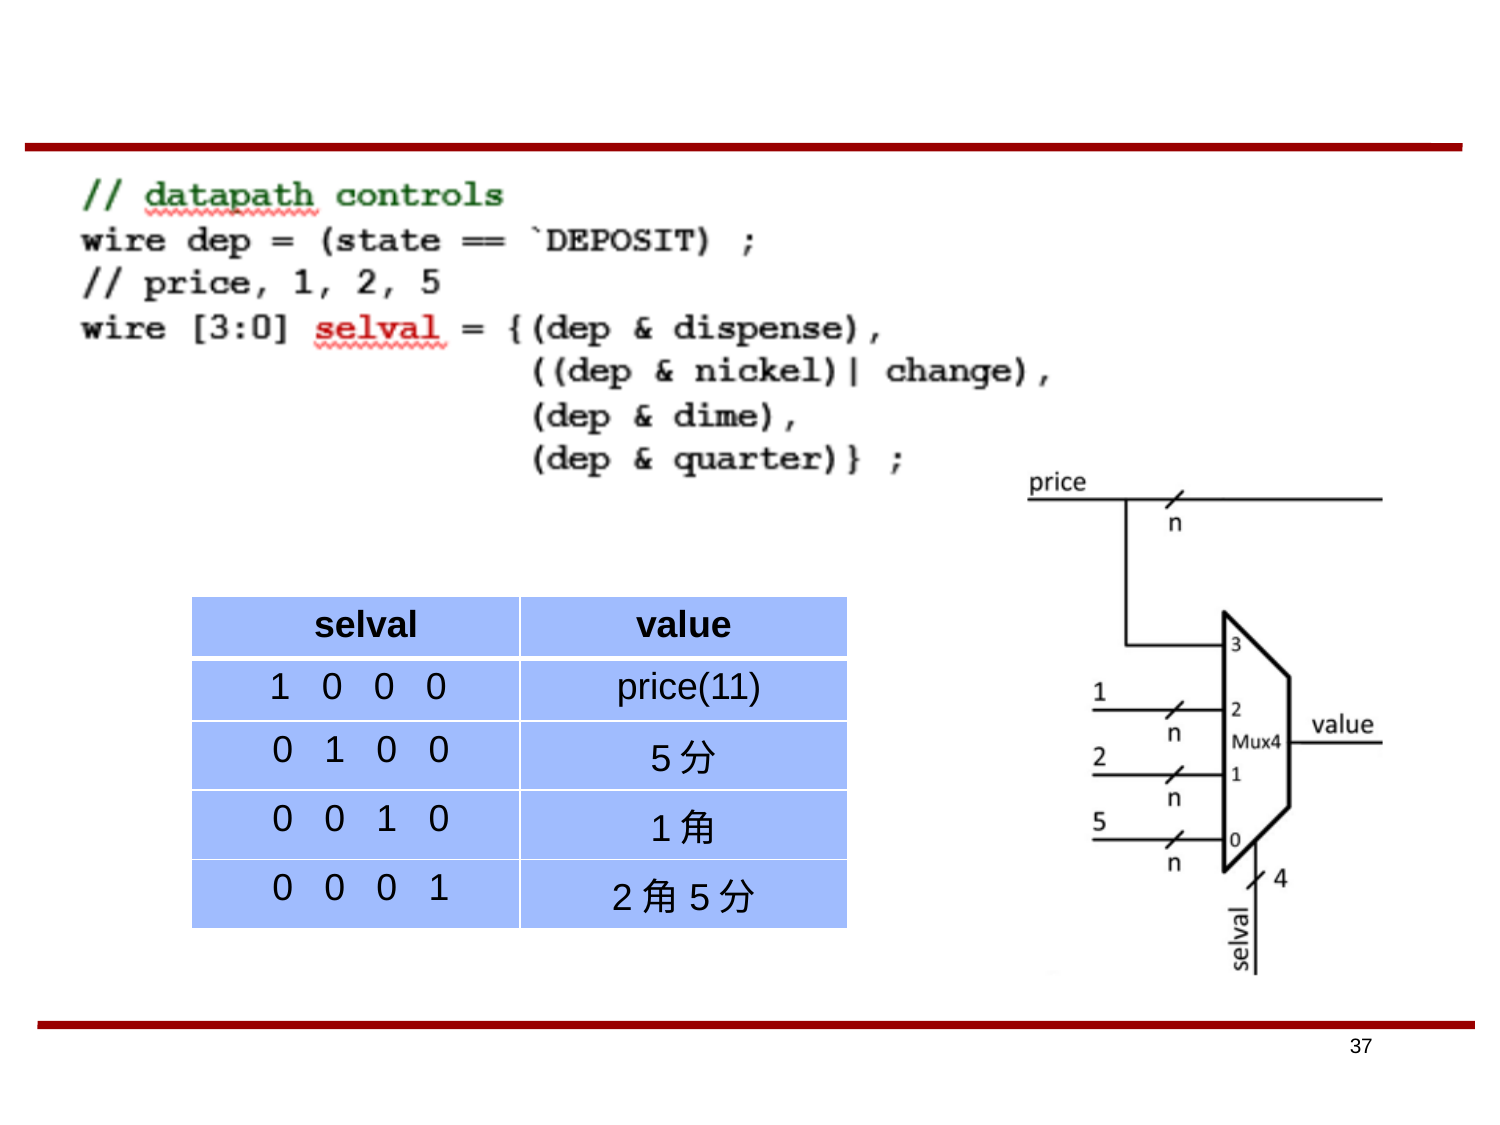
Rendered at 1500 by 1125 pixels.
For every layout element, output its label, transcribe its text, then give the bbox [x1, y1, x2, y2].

table_cell price(11) [553, 661, 847, 720]
picture [57, 162, 1397, 991]
table_cell 5分 [521, 722, 531, 789]
table_cell 5分 [553, 722, 847, 789]
table_header value [521, 597, 847, 656]
table_cell 0 0 1 0 [192, 791, 519, 859]
table_cell 1角 [553, 791, 847, 859]
table_cell price(11) [521, 661, 531, 720]
table_cell 2角5分 [521, 860, 531, 928]
table_cell 2角5分 [553, 860, 847, 928]
table_cell 0 1 0 0 [192, 722, 519, 789]
table_cell 1角 [521, 791, 531, 859]
table_cell 1 0 0 0 [192, 661, 519, 720]
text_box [536, 608, 549, 959]
table_header selval [192, 597, 519, 656]
table_cell 0 0 0 1 [192, 860, 519, 928]
